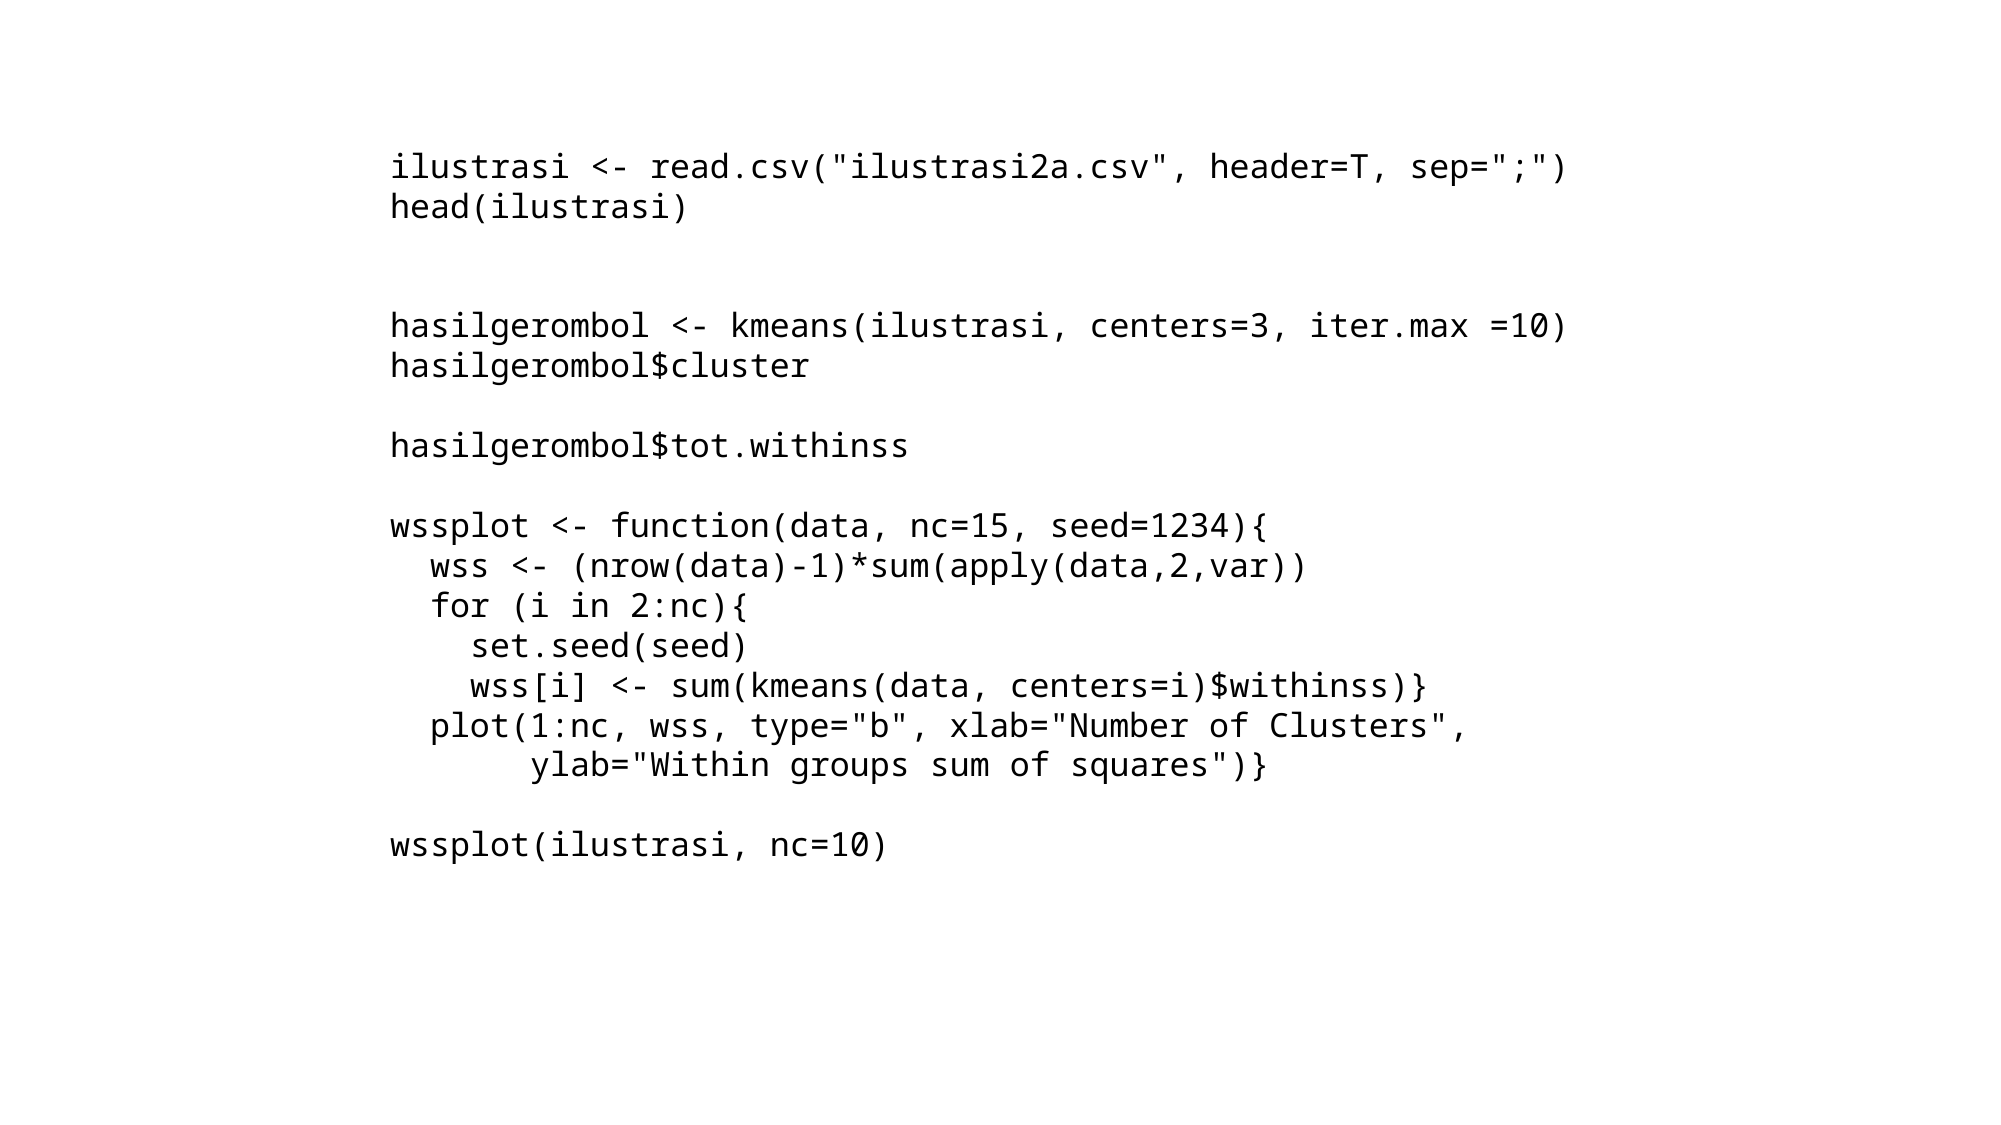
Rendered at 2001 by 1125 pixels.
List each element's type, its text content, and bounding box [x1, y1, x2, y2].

text_box ilustrasi <- read.csv("ilustrasi2a.csv", header=T, sep=";") head(ilustrasi) hasilgerombol <- kmeans(ilustrasi, centers=3, iter.max =10) hasilgerombol$cluster hasilgerombol$tot.withinss wssplot <- function(data, nc=15, seed=1234){ wss <- (nrow(data)-1)*sum(apply(data,2,var)) for (i in 2:nc){ set.seed(seed) wss[i] <- sum(kmeans(data, centers=i)$withinss)} plot(1:nc, wss, type="b", xlab="Number of Clusters", ylab="Within groups sum of squares")} wssplot(ilustrasi, nc=10) [375, 137, 1713, 871]
